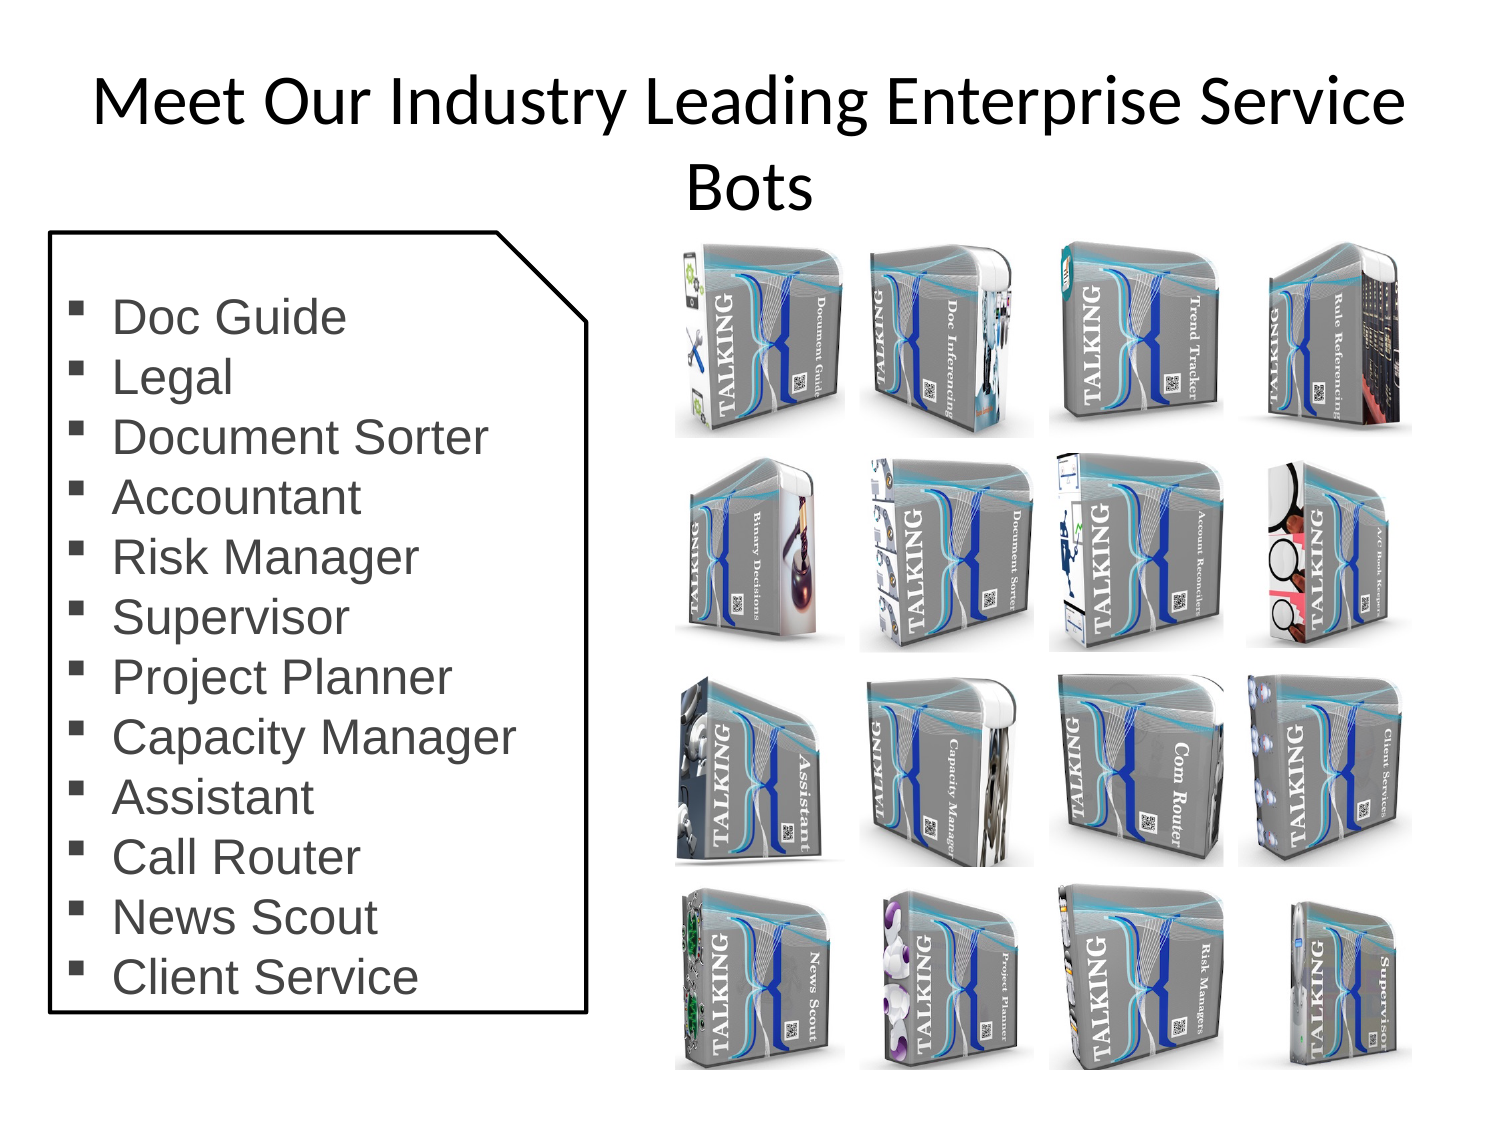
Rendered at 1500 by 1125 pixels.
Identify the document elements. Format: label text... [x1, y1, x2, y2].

text_box Doc Guide Legal Document Sorter Accountant Risk Manager Supervisor Project Planner Capacity Manager Assistant Call Router News Scout Client Service [47, 230, 589, 1015]
title Meet Our Industry Leading Enterprise Service Bots [75, 45, 1425, 233]
picture [674, 232, 1426, 1070]
